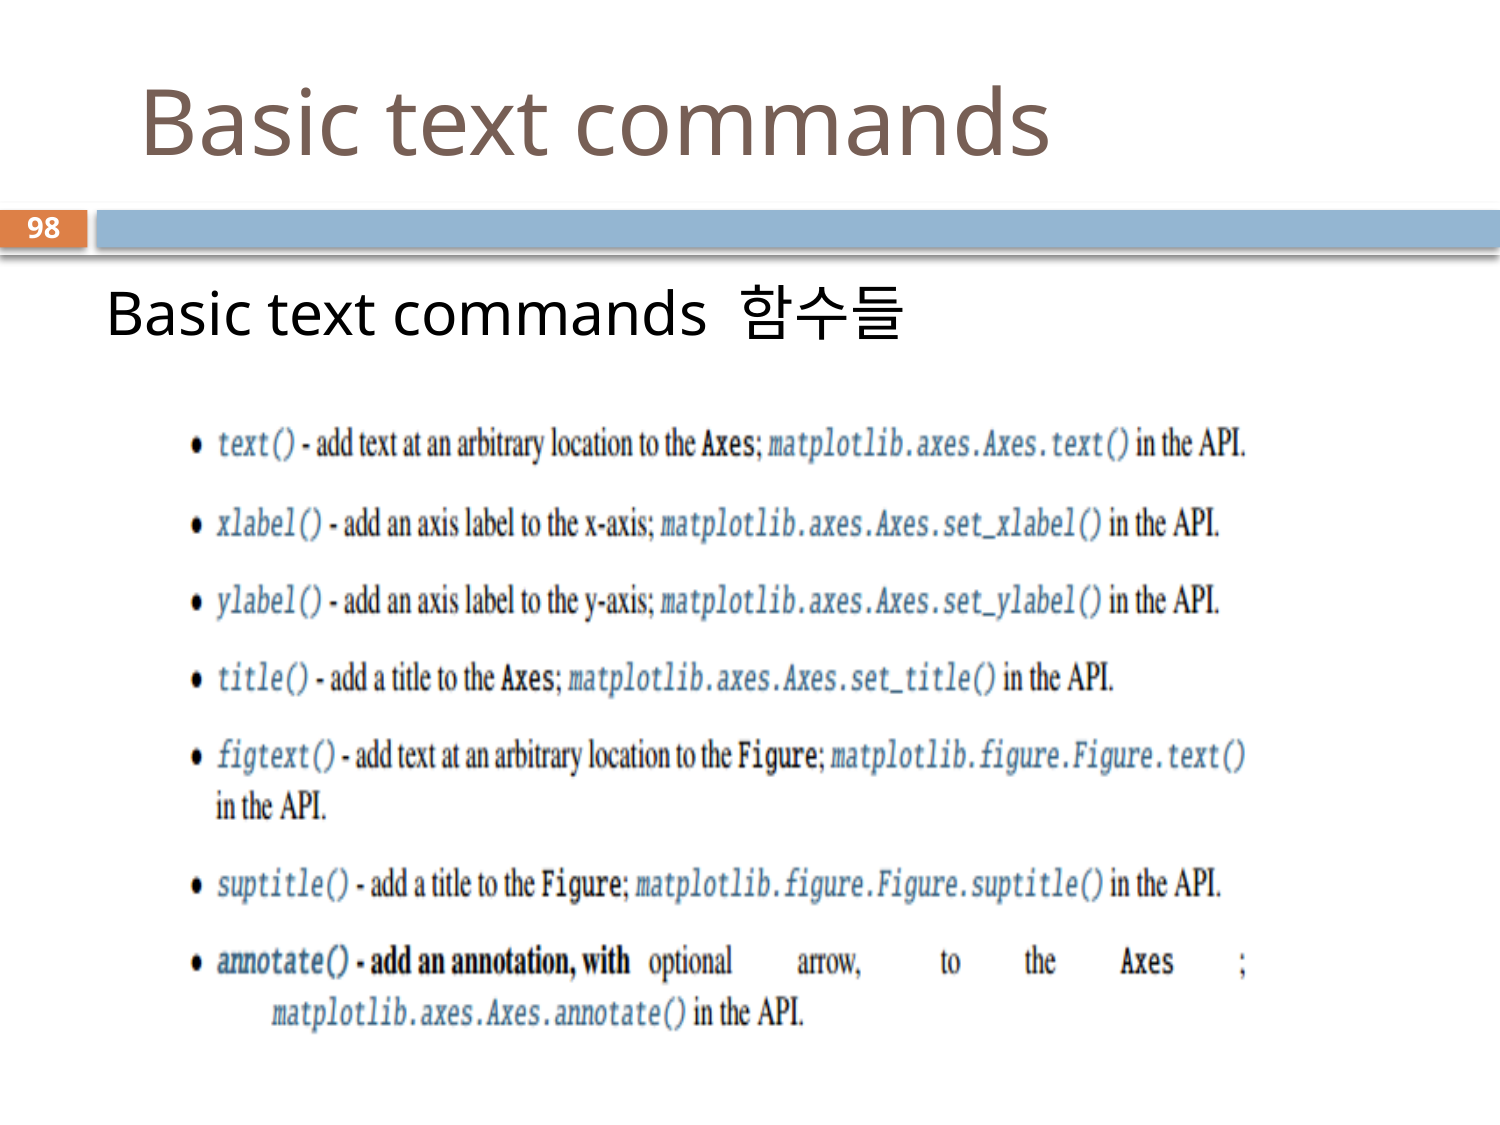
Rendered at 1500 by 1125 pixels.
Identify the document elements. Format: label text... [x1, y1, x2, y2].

slide_number 98 [0, 208, 88, 249]
list Basic text commands 함수들 [75, 267, 1425, 539]
title Basic text commands [100, 37, 1438, 200]
picture [135, 408, 1294, 1044]
